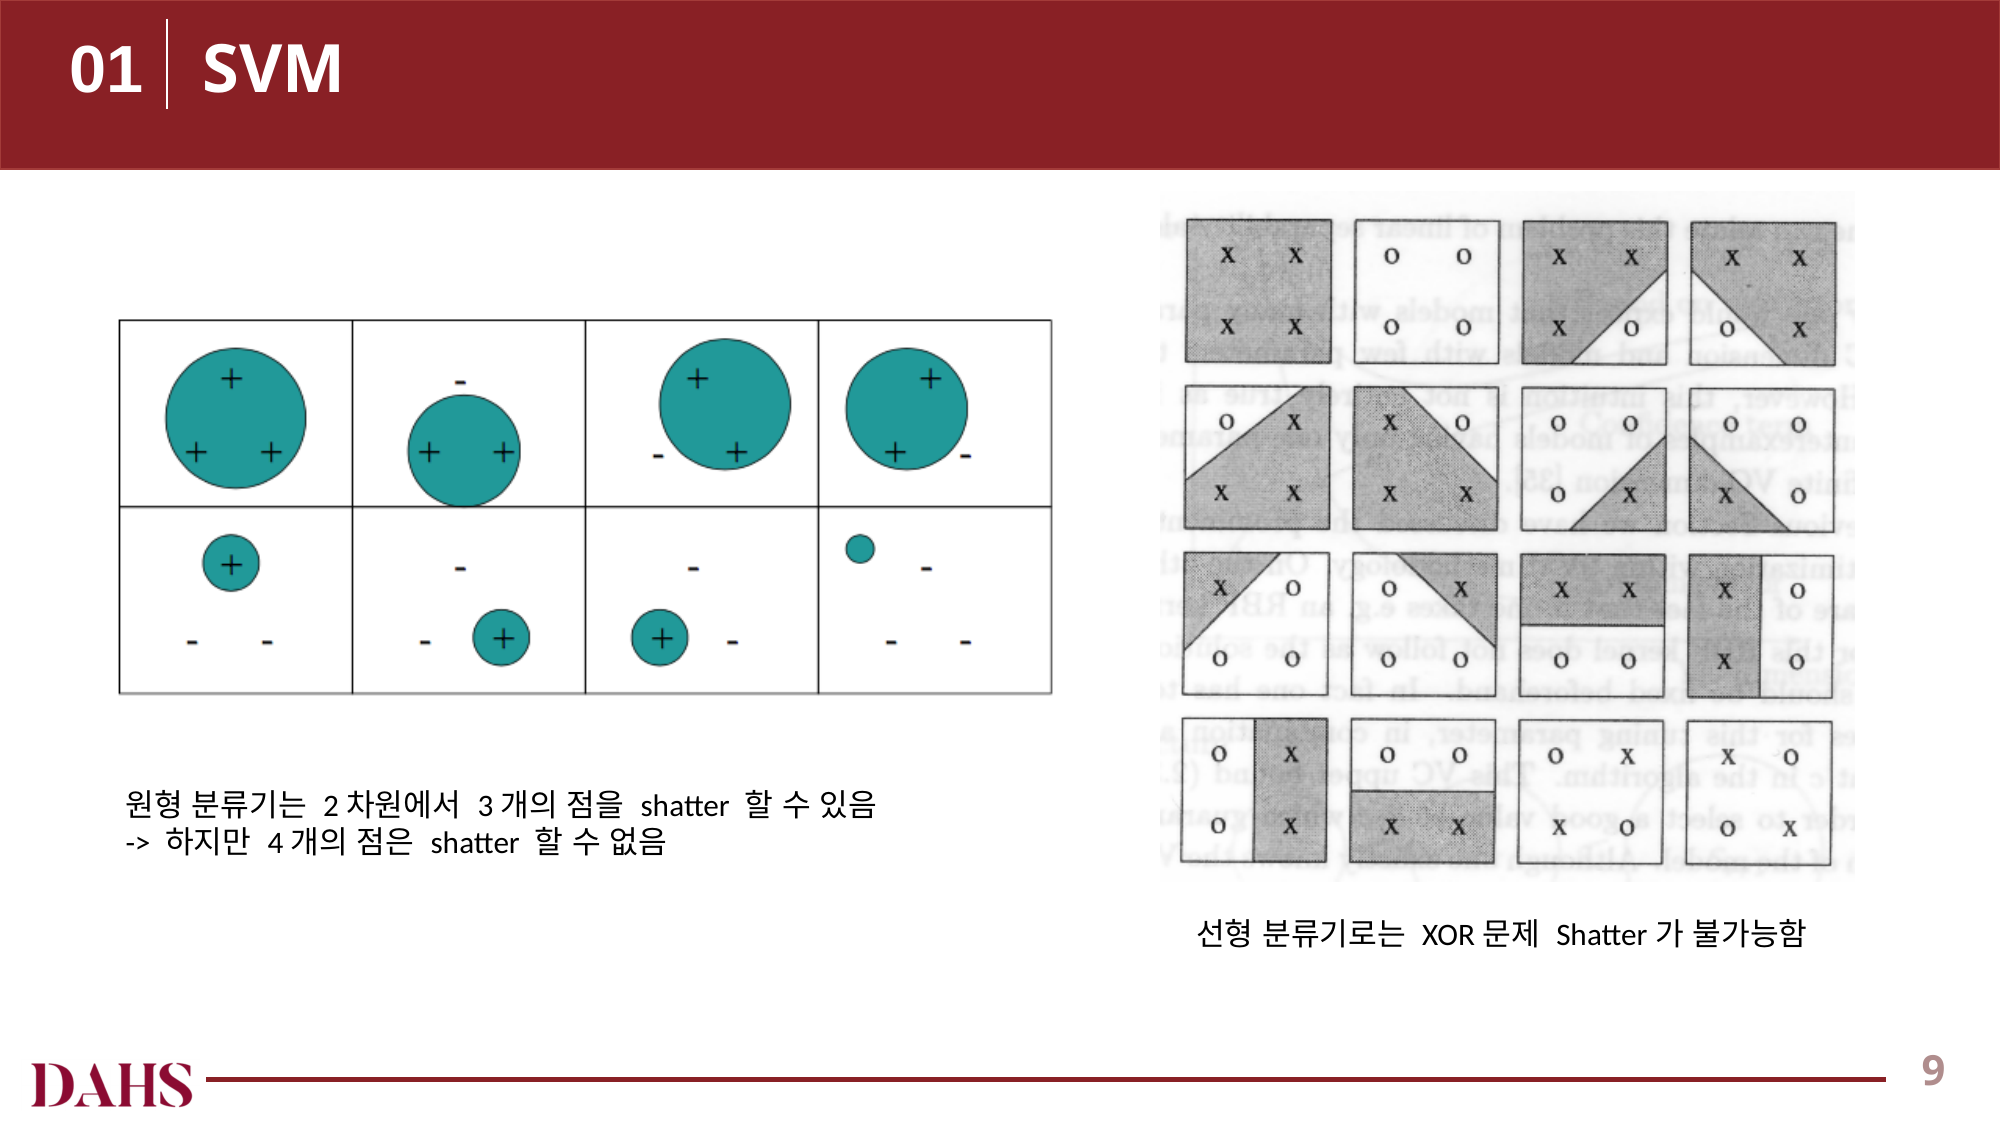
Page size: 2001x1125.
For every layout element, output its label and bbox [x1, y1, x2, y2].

text_box [0, 0, 2000, 1111]
picture [1160, 191, 1855, 882]
picture [83, 290, 1073, 719]
